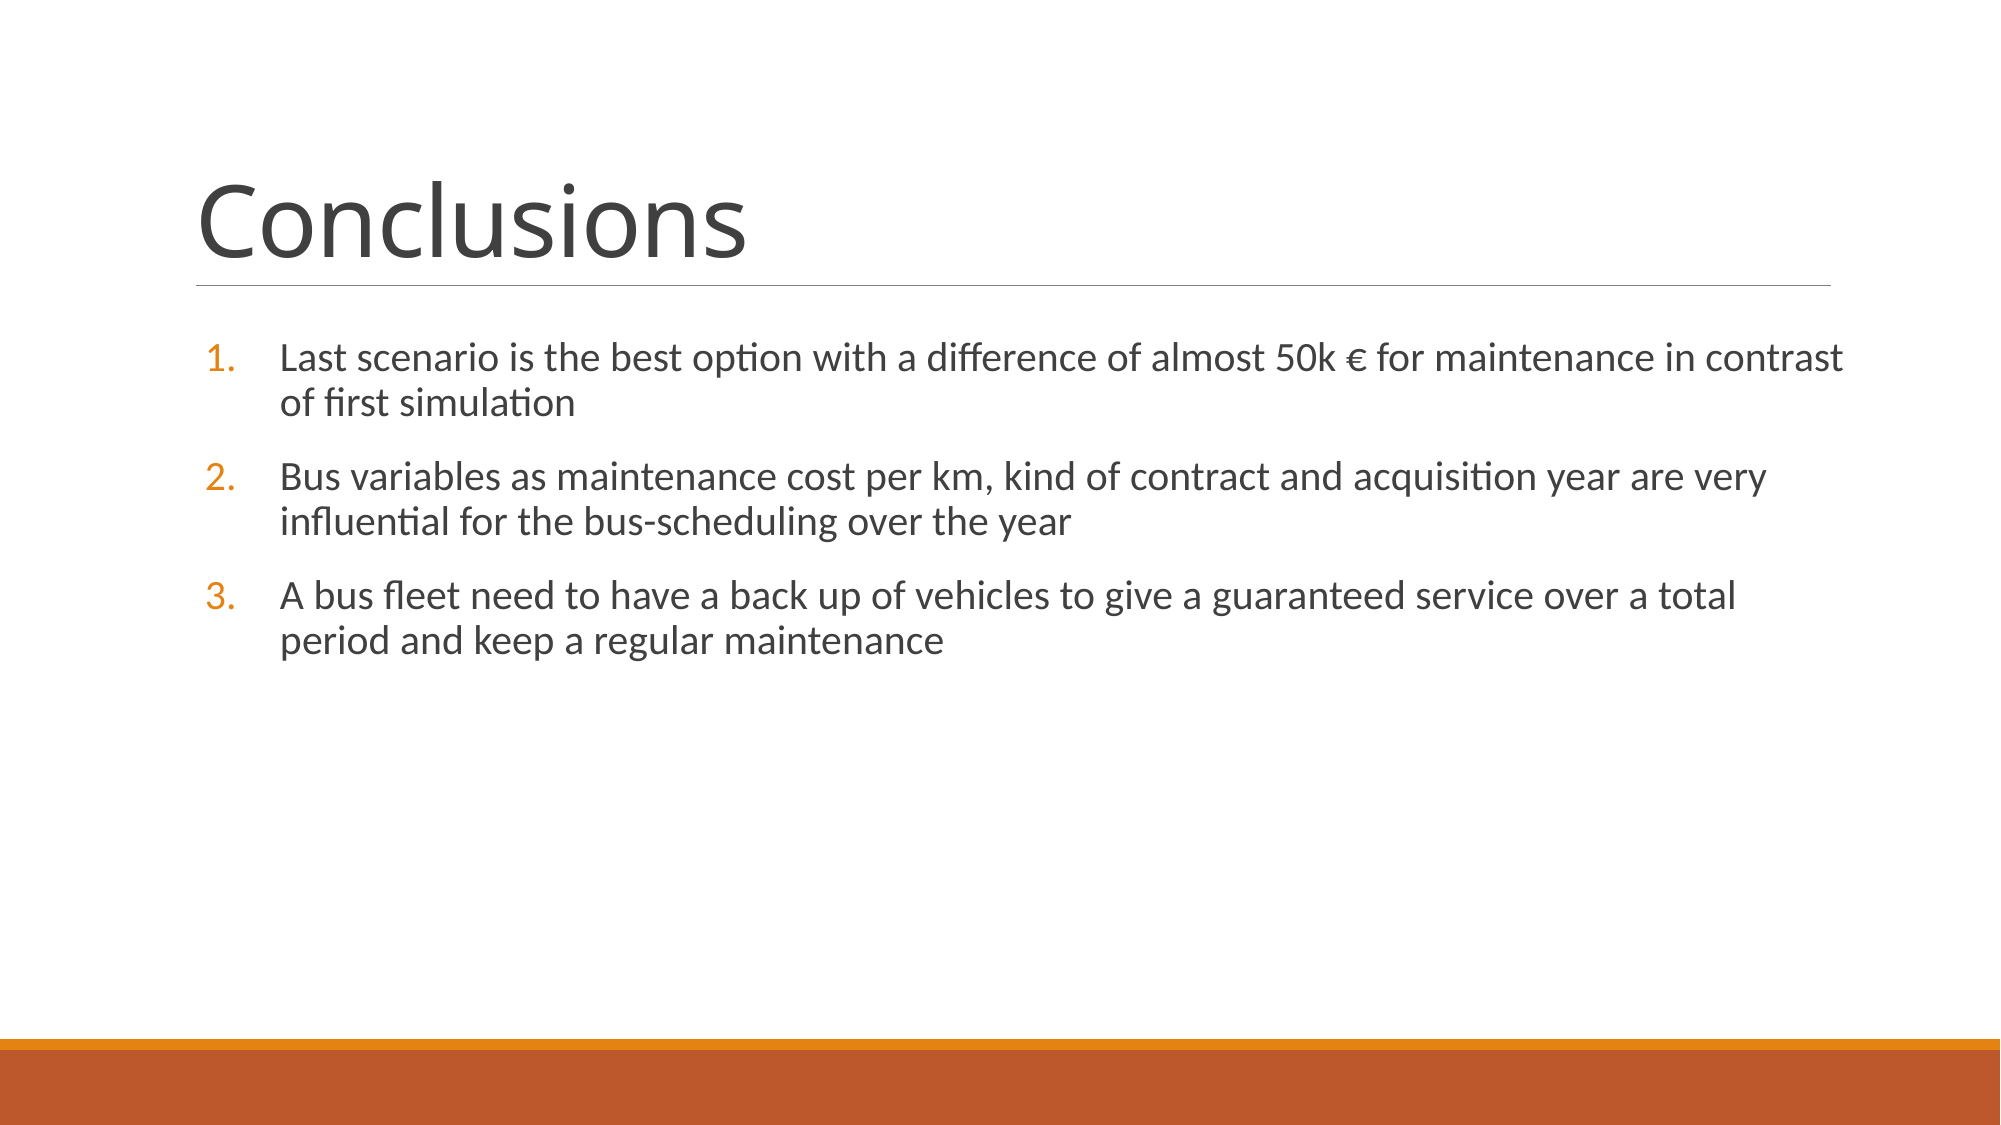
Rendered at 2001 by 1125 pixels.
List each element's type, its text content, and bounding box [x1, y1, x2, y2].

text_box Last scenario is the best option with a difference of almost 50k € for maintenance in contrast of first simulation Bus variables as maintenance cost per km, kind of contract and acquisition year are very influential for the bus-scheduling over the year A bus fleet need to have a back up of vehicles to give a guaranteed service over a total period and keep a regular maintenance [204, 327, 1855, 988]
title Conclusions [180, 47, 1830, 285]
